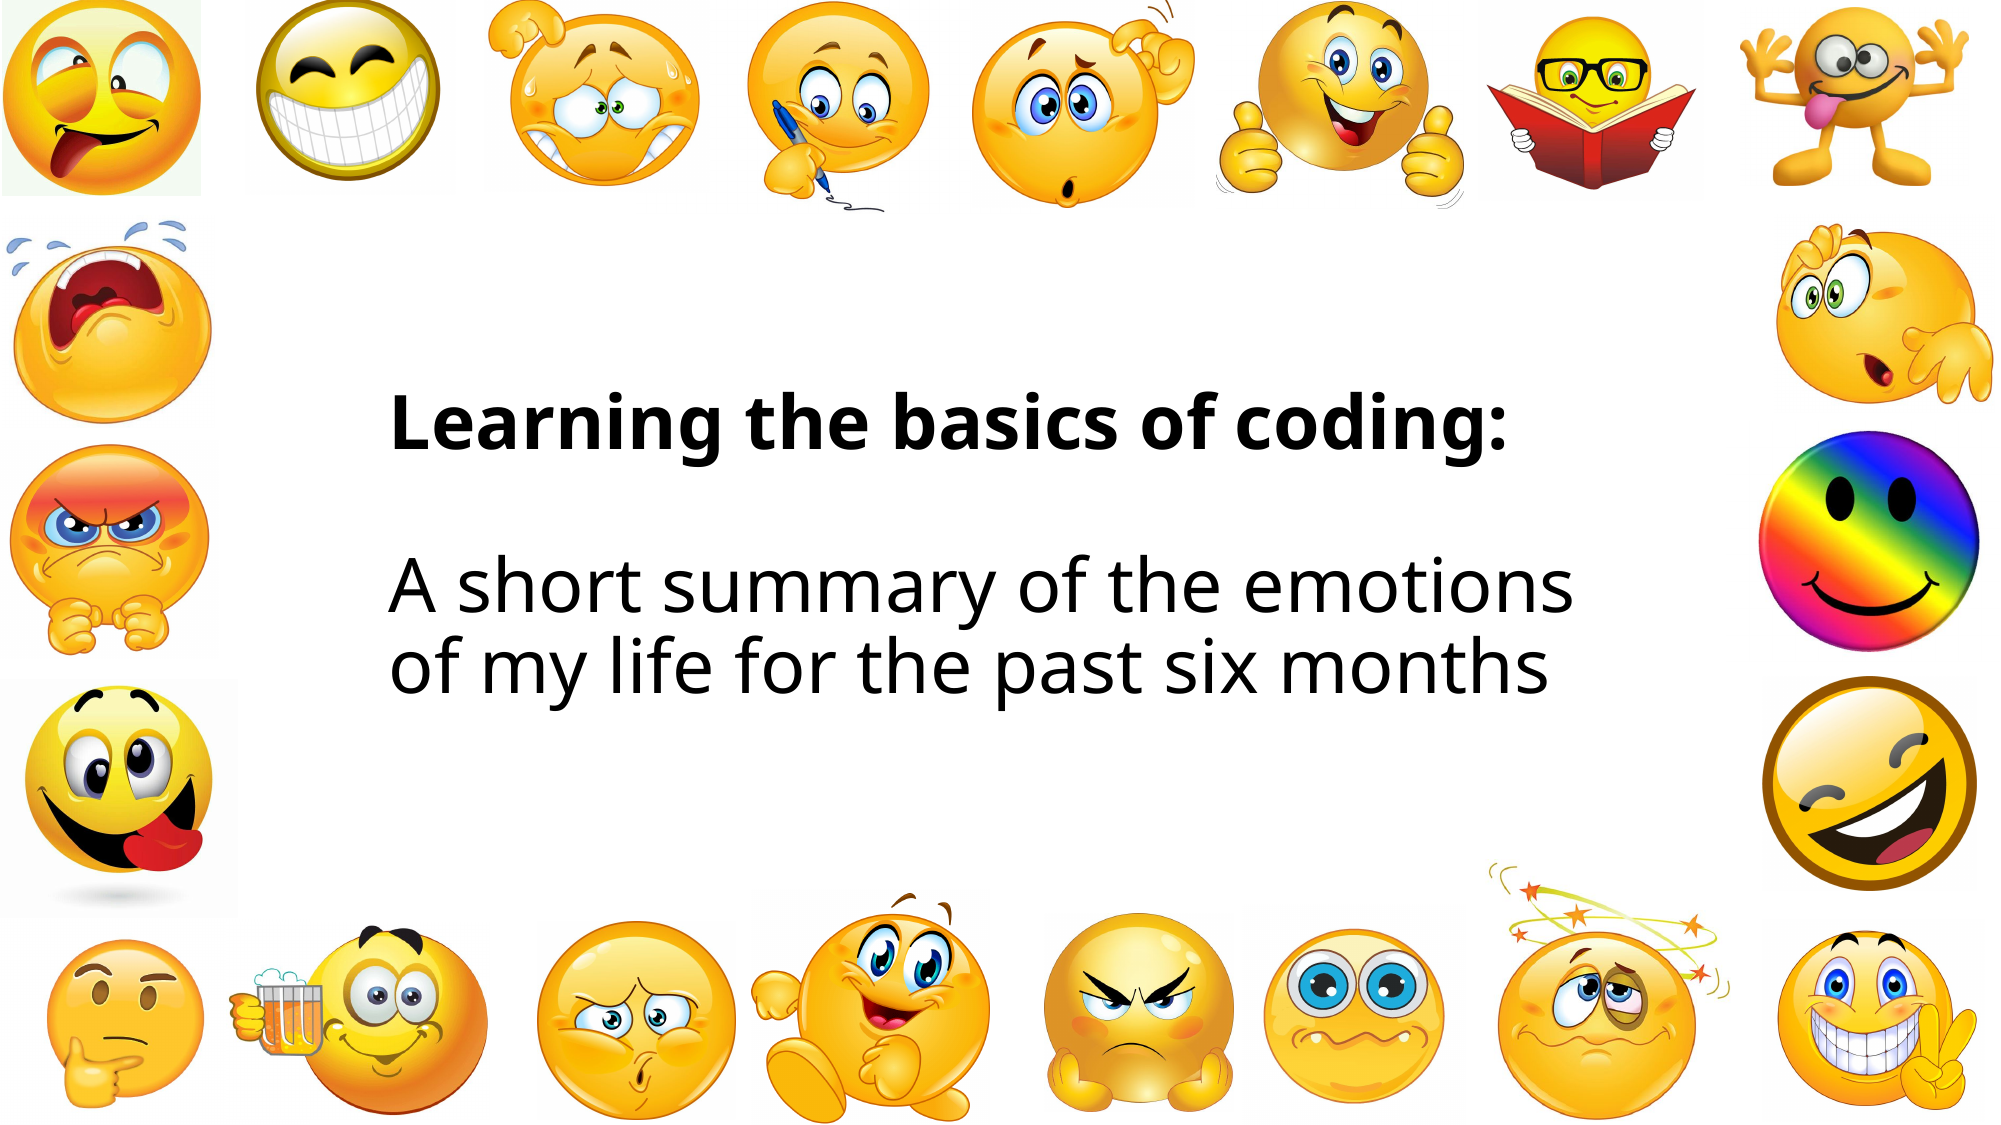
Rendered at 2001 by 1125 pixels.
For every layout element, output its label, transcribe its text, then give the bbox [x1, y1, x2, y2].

picture [1762, 919, 1985, 1122]
picture [751, 889, 990, 1125]
picture [1762, 676, 1977, 891]
picture [484, 0, 1195, 215]
picture [1216, 1, 1464, 209]
picture [0, 919, 490, 1125]
picture [1044, 913, 1234, 1112]
picture [0, 679, 238, 918]
picture [1242, 904, 1466, 1125]
picture [2, 215, 215, 428]
picture [1726, 421, 2000, 662]
picture [1774, 214, 1995, 413]
title Learning the basics of coding: A short summary of the emotions of my life for the past six months [373, 337, 1616, 758]
picture [0, 440, 219, 659]
picture [537, 921, 736, 1120]
picture [1478, 0, 1704, 201]
picture [245, 0, 456, 196]
picture [2, 0, 201, 196]
picture [1477, 859, 1741, 1123]
picture [1739, 7, 1969, 186]
